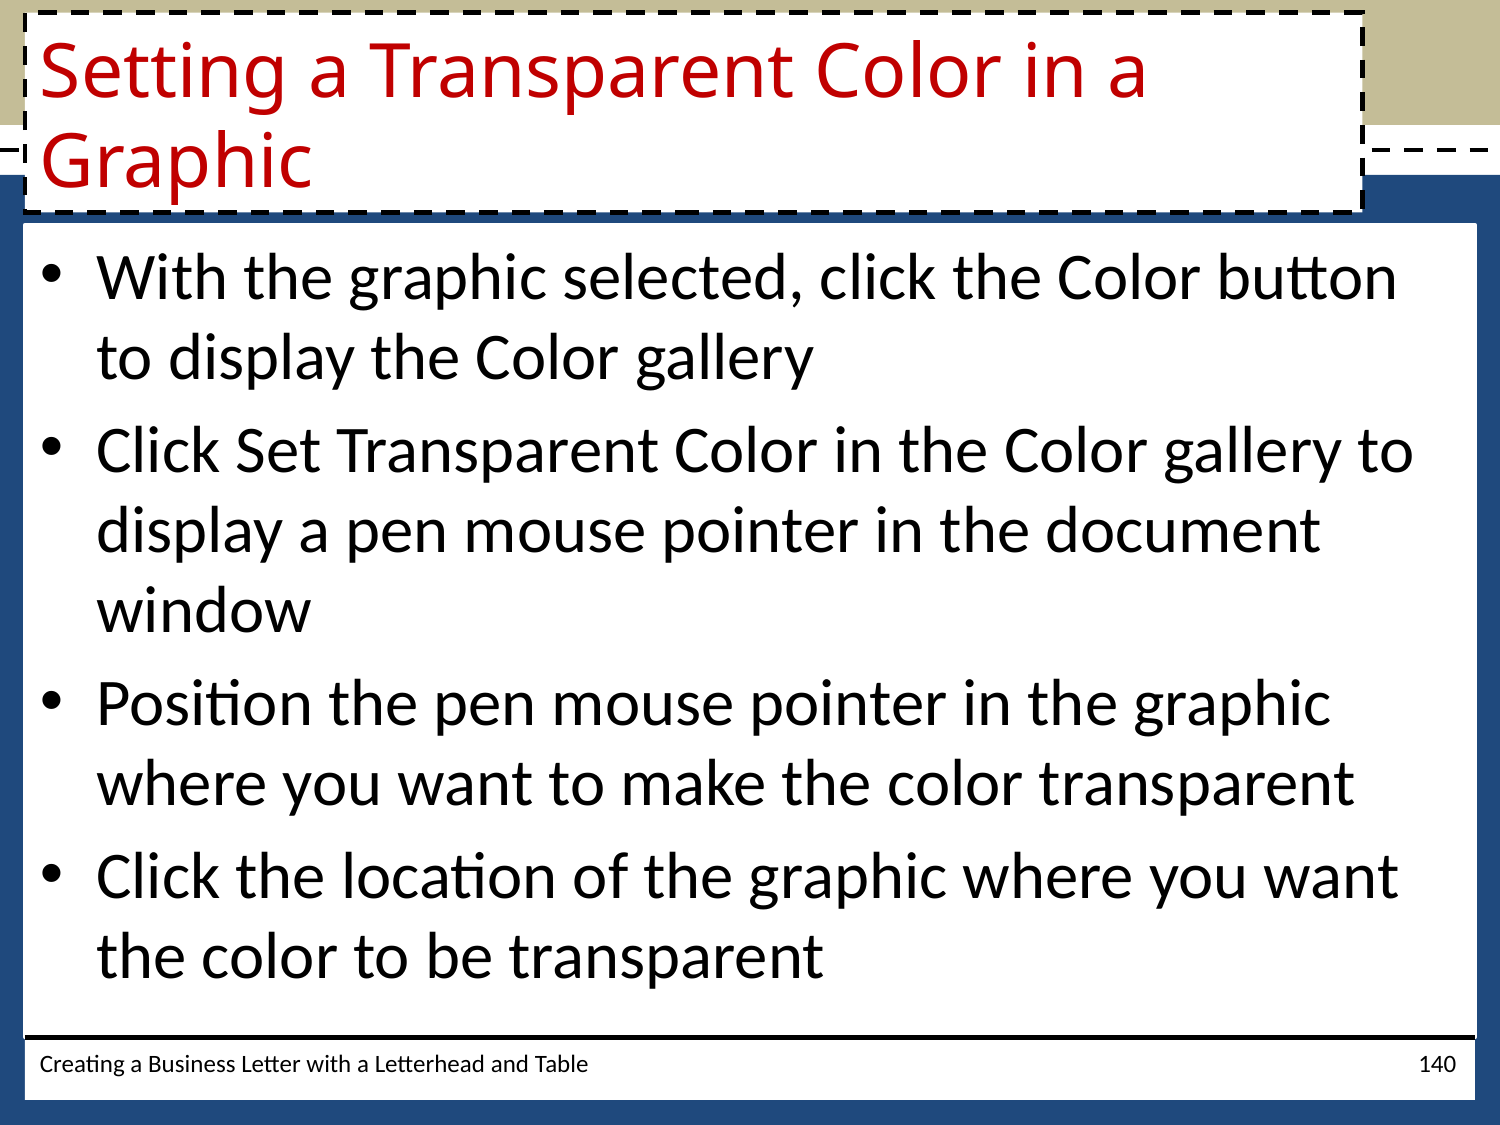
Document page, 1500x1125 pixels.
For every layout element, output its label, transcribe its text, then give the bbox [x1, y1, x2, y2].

footer Creating a Business Letter with a Letterhead and Table [24, 1040, 1400, 1100]
title Setting a Transparent Color in a Graphic [23, 10, 1365, 215]
slide_number 140 [1400, 1040, 1475, 1100]
list With the graphic selected, click the Color button to display the Color gallery Click Set Transparent Color in the Color gallery to display a pen mouse pointer in the document window Position the pen mouse pointer in the graphic where you want to make the color transparent Click the location of the graphic where you want the color to be transparent [24, 224, 1476, 1024]
